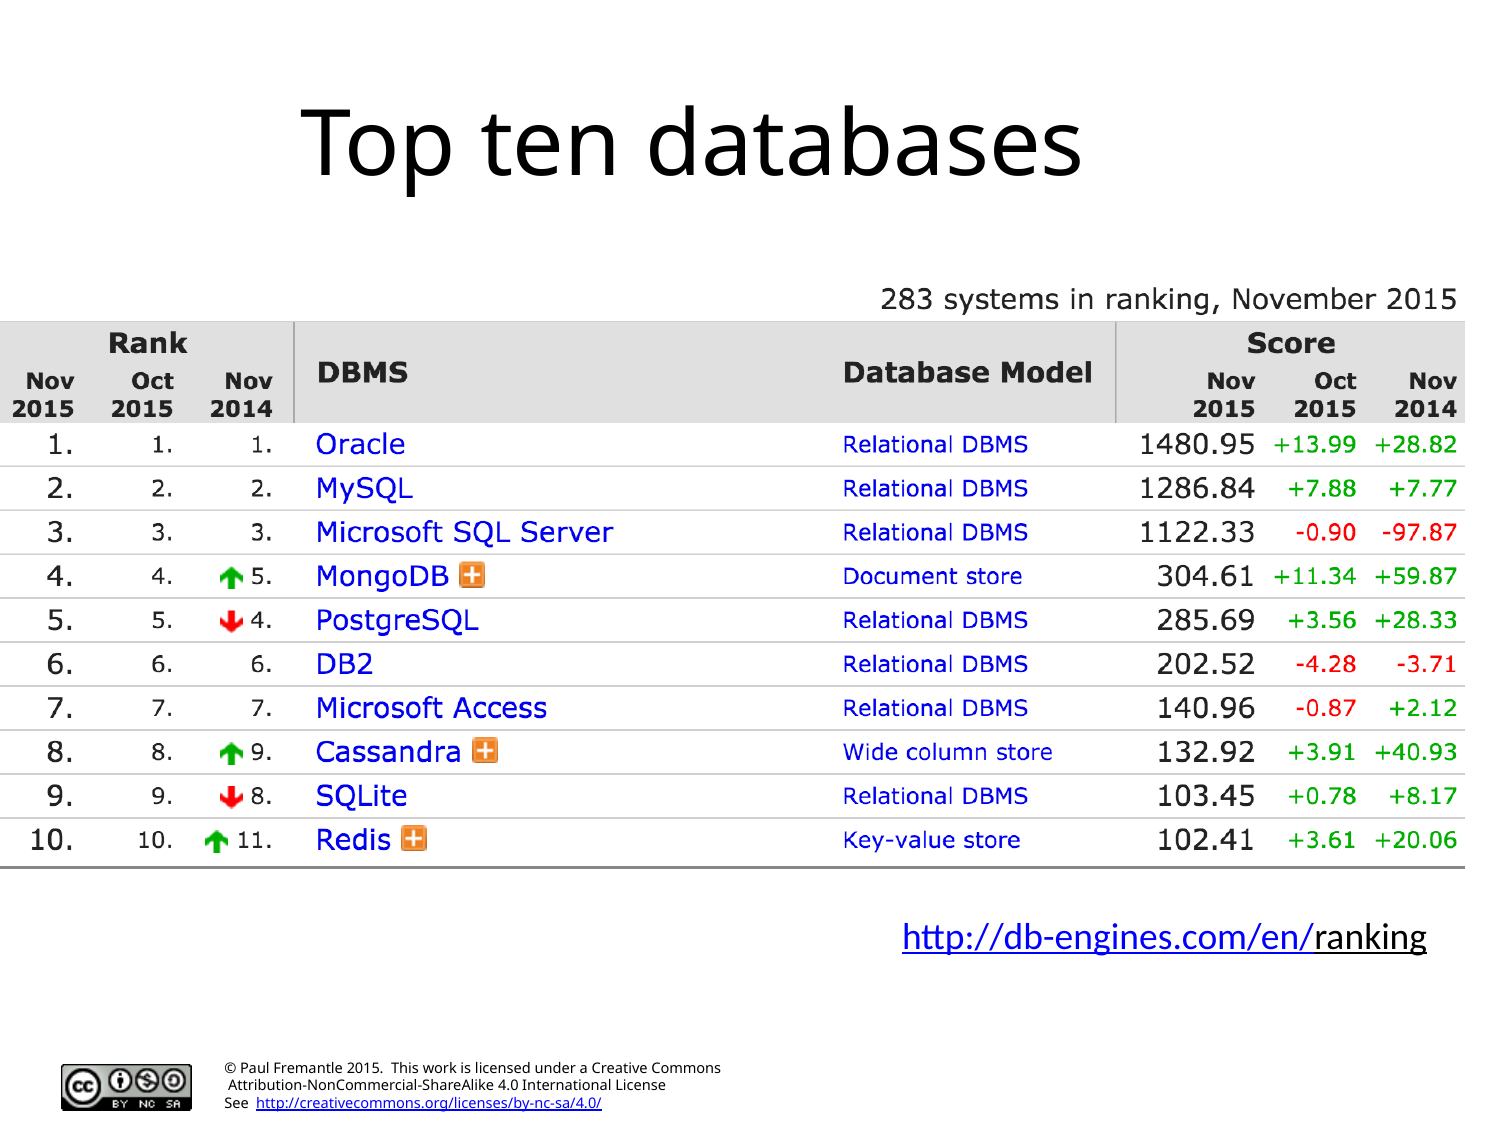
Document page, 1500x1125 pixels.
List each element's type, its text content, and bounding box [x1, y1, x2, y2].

text_box http://db-engines.com/en/ranking [887, 904, 1451, 965]
picture [0, 251, 1500, 873]
picture [61, 1064, 192, 1111]
title Top ten databases [75, 45, 1425, 233]
